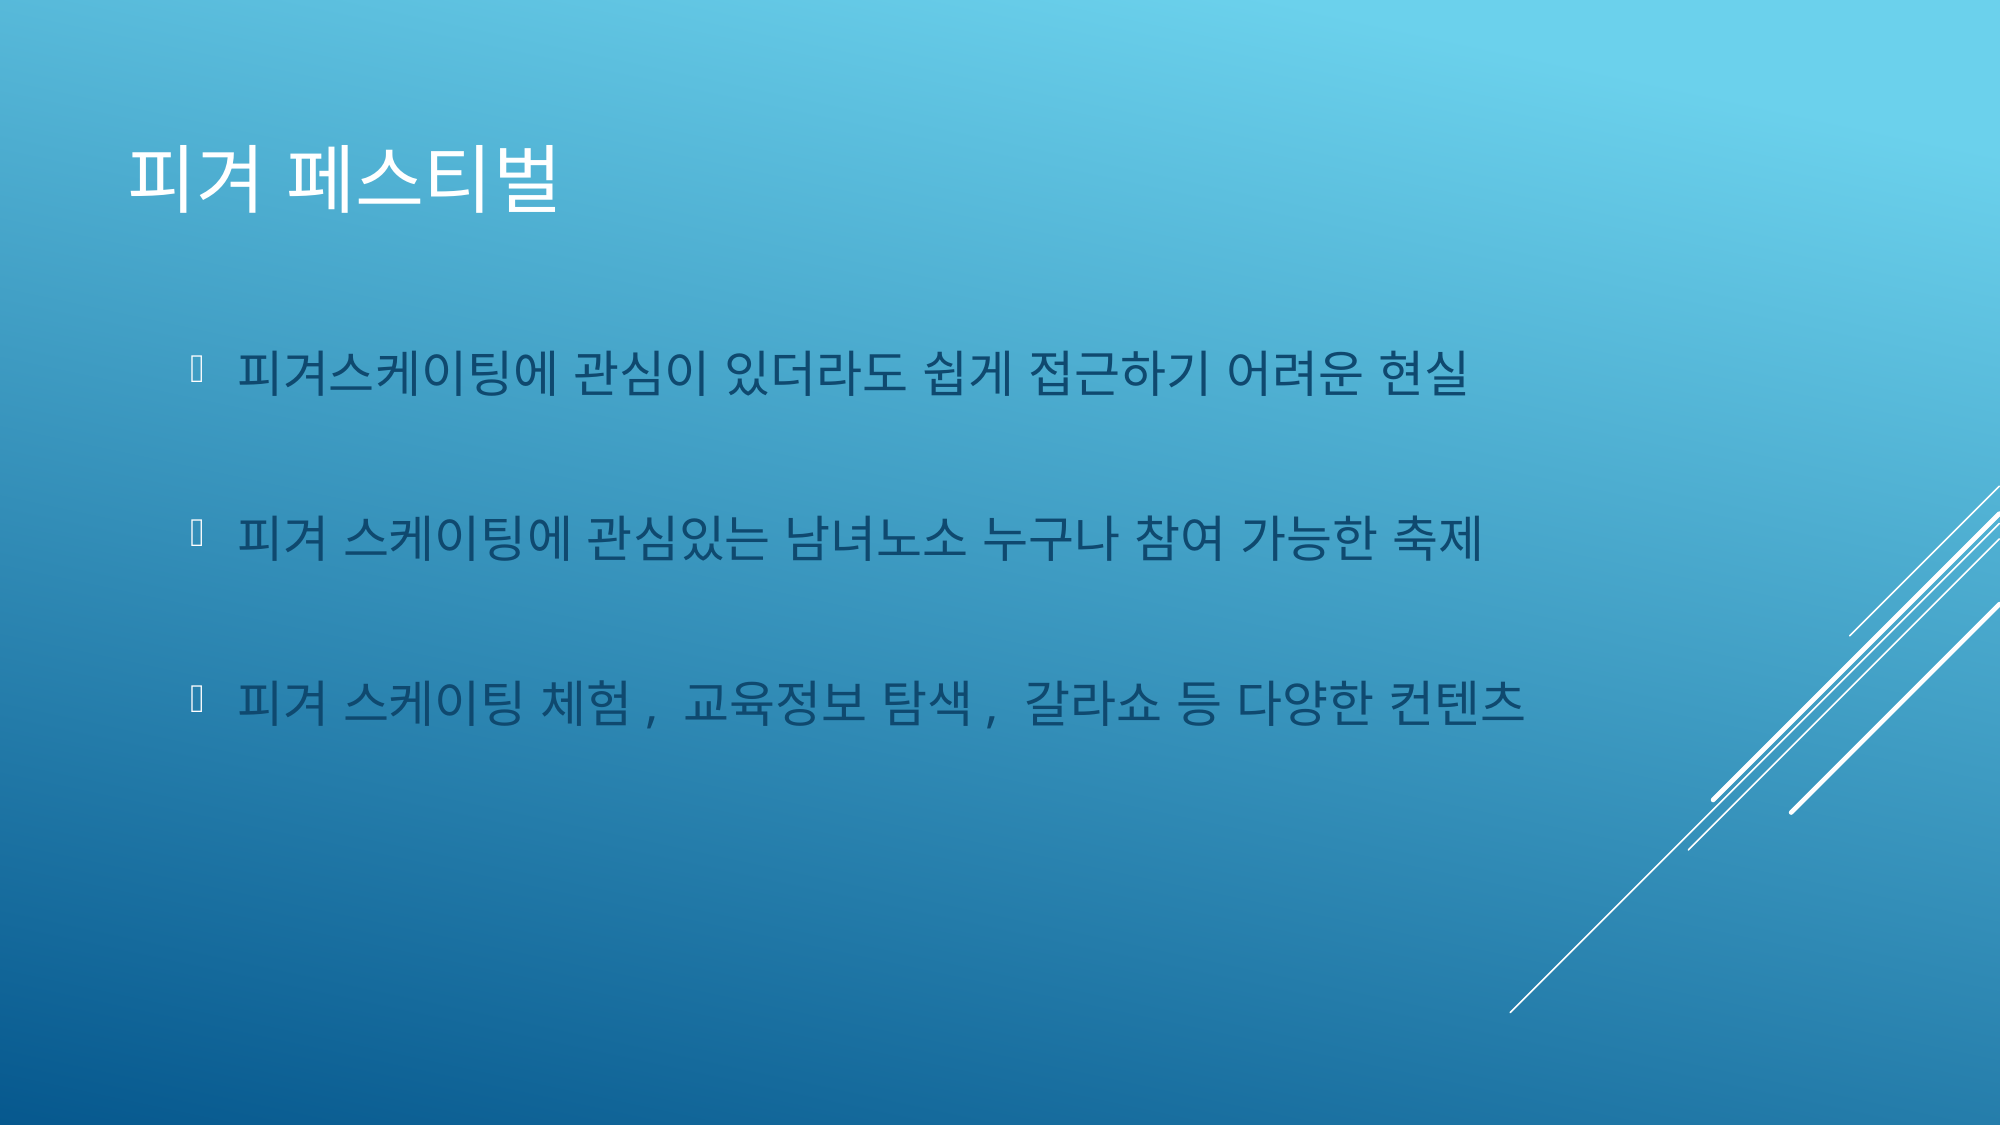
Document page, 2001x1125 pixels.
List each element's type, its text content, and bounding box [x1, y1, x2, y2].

title 피겨 페스티벌 [112, 53, 1513, 301]
list 피겨스케이팅에 관심이 있더라도 쉽게 접근하기 어려운 현실 [175, 262, 1856, 448]
text_box 피겨 스케이팅에 관심있는 남녀노소 누구나 참여 가능한 축제 [175, 448, 1884, 590]
text_box 피겨 스케이팅 체험, 교육정보 탐색, 갈라쇼 등 다양한 컨텐츠 [175, 590, 1884, 815]
